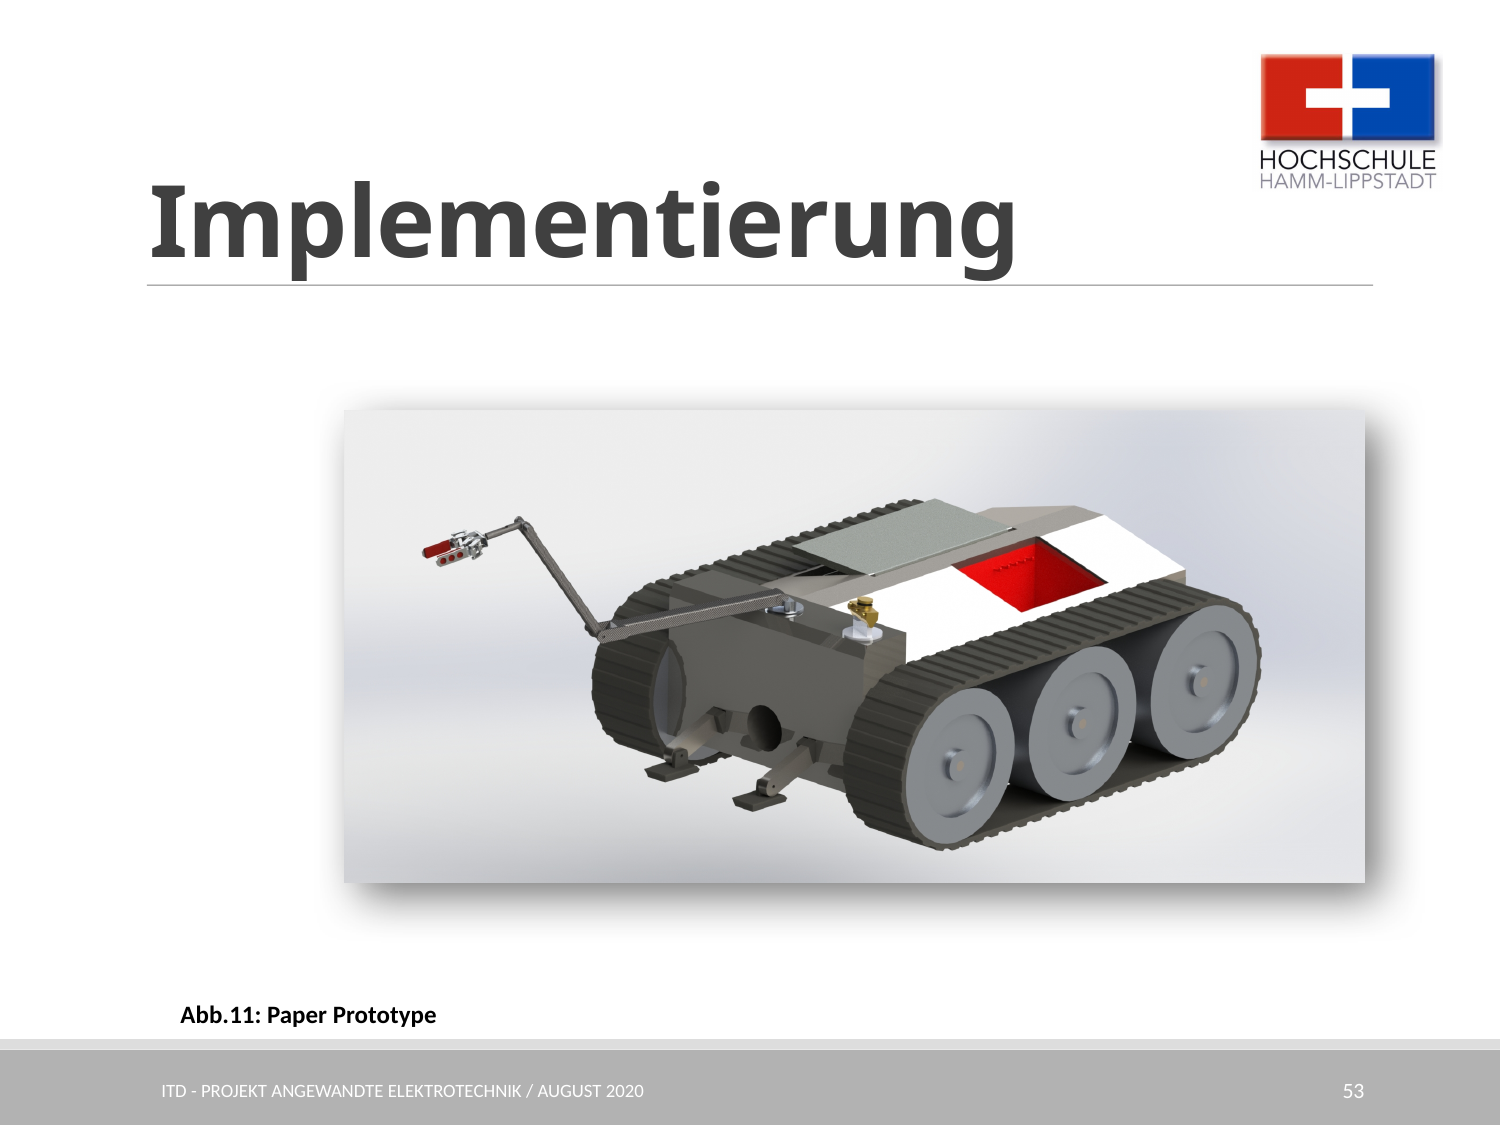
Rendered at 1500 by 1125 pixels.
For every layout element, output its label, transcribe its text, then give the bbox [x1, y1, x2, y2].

text_box Implementierung [134, 47, 1373, 285]
text_box 53 [1218, 1059, 1380, 1120]
picture [1373, 50, 1443, 192]
picture [344, 409, 1365, 883]
text_box ITD - Projekt angewandte Elektrotechnik / August 2020 [105, 1059, 700, 1120]
text_box Abb.11: Paper Prototype [165, 991, 453, 1036]
